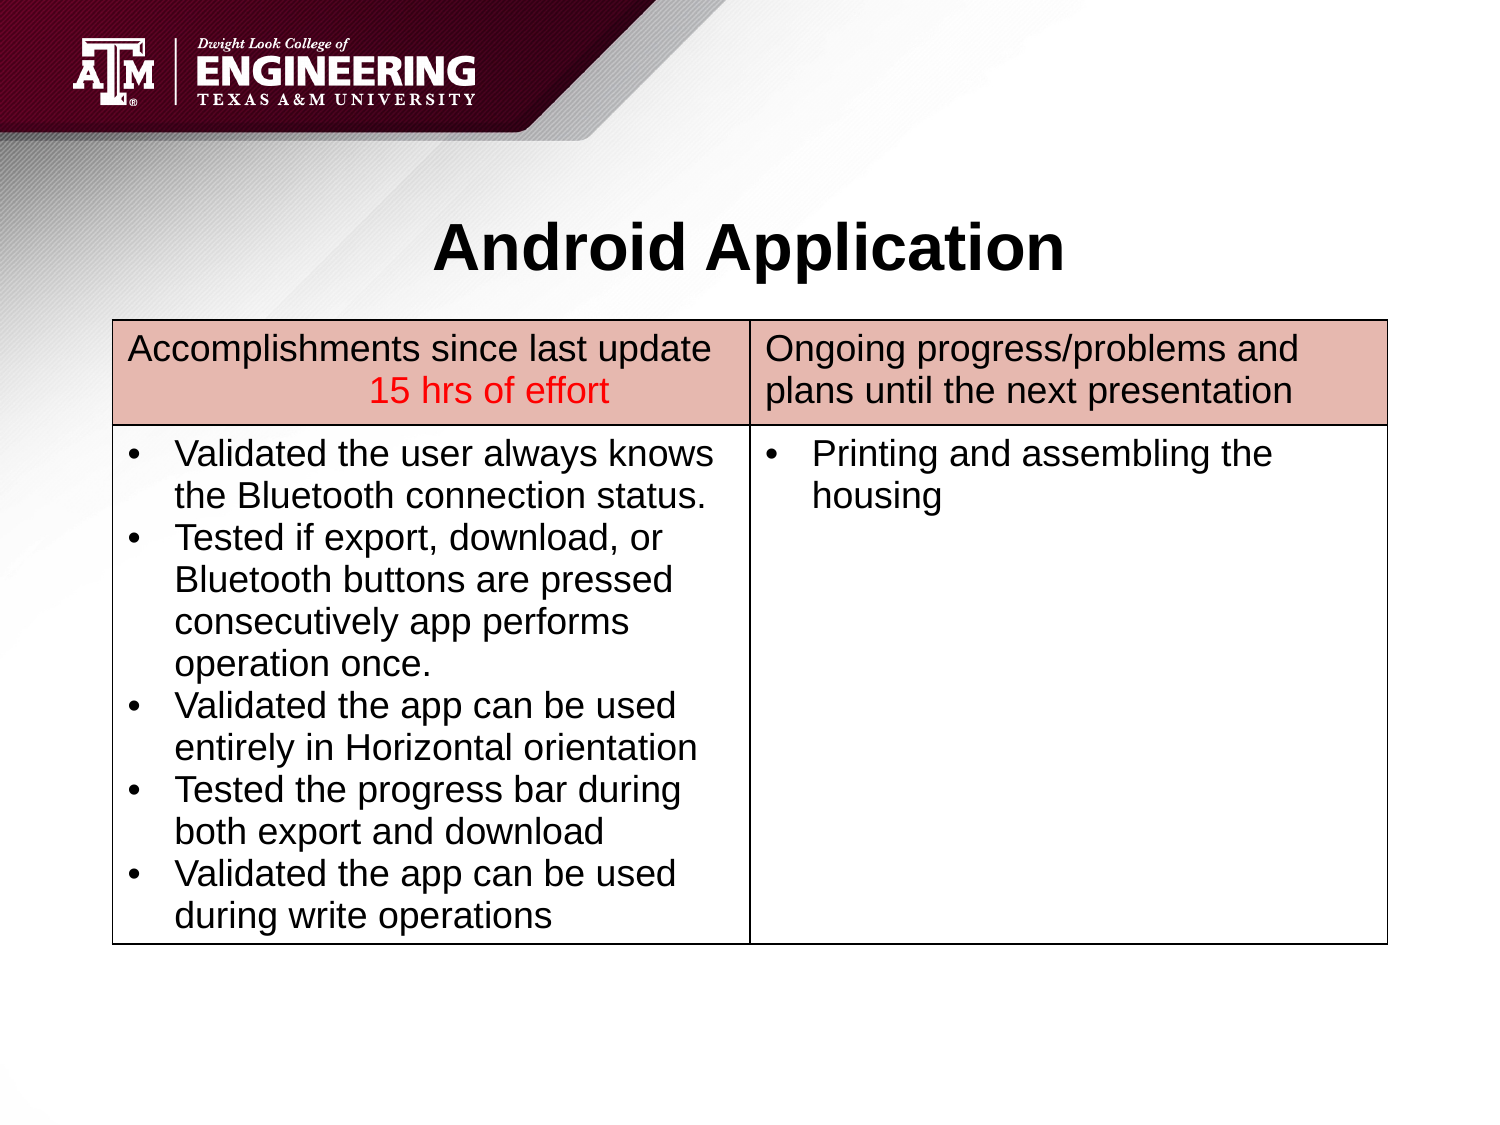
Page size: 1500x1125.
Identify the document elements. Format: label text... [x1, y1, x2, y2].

table_header Accomplishments since last update 15 hrs of effort [113, 321, 749, 424]
picture [0, 0, 1500, 1125]
table_cell Printing and assembling the housing [751, 426, 1387, 943]
title Android Application [75, 172, 1425, 304]
table_cell Validated the user always knows the Bluetooth connection status. Tested if export, download, or Bluetooth buttons are pressed consecutively app performs operation once. Validated the app can be used entirely in Horizontal orientation Tested the progress bar during both export and download Validated the app can be used during write operations [113, 426, 749, 943]
table_header Ongoing progress/problems and plans until the next presentation [751, 321, 1387, 424]
